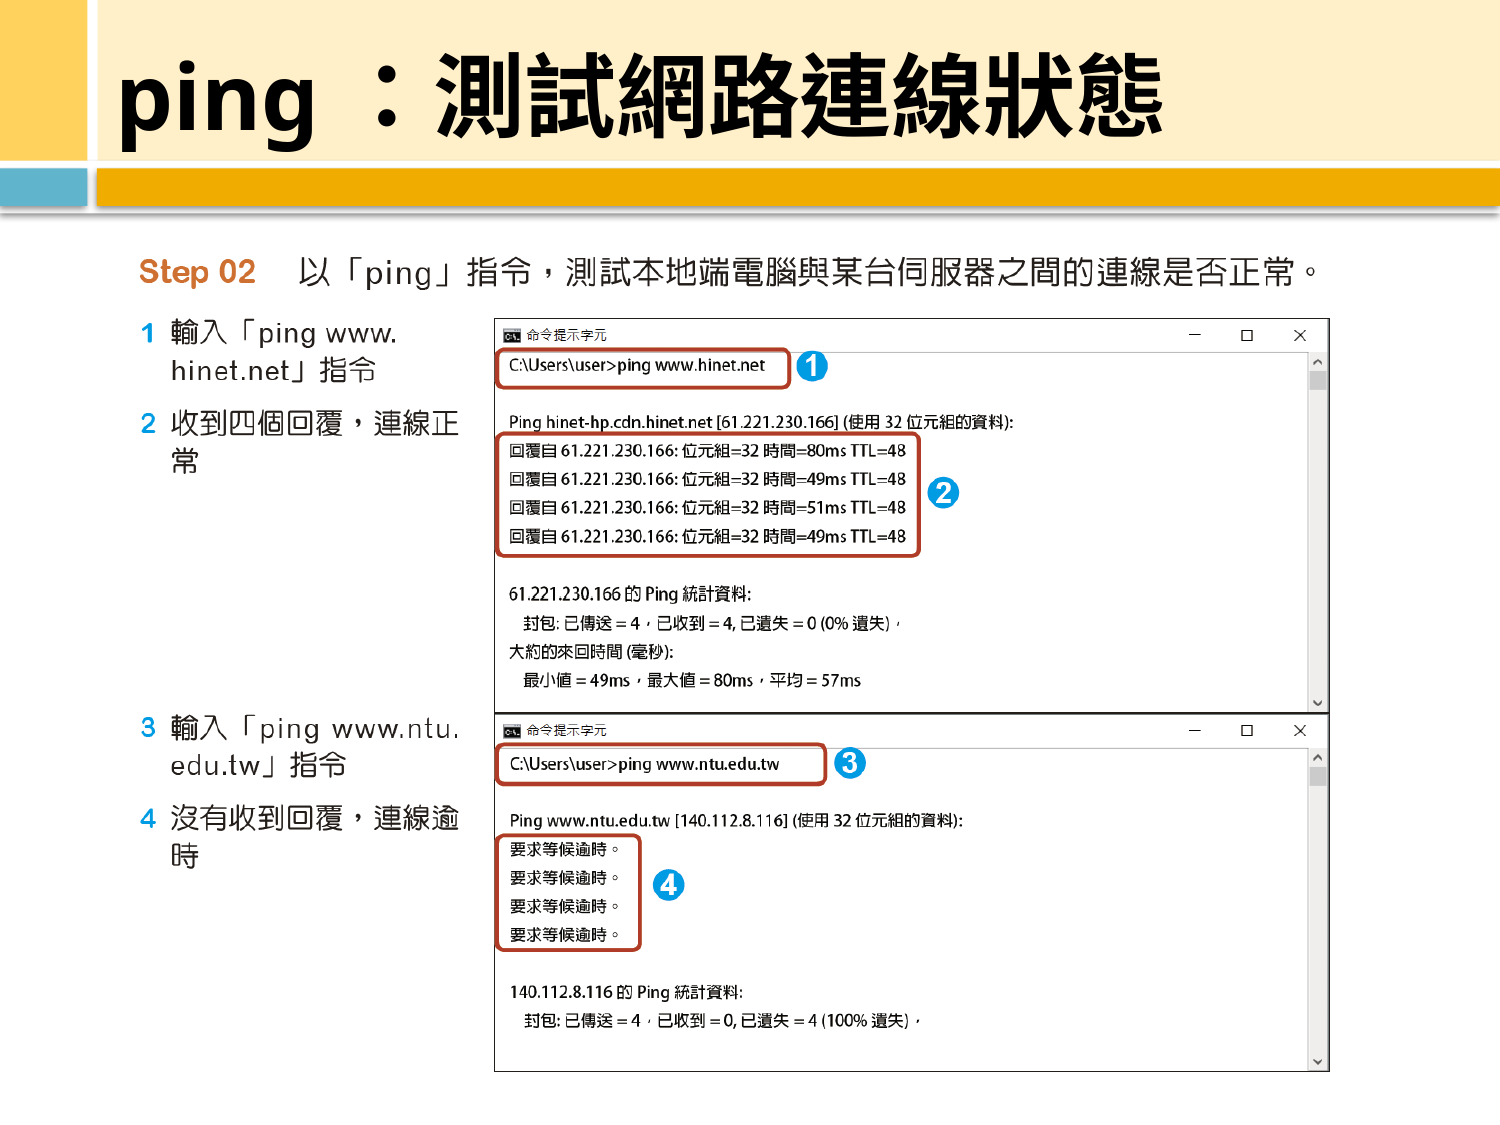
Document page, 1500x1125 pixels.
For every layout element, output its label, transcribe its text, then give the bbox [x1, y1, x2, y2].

title ping：測試網路連線狀態 [100, 26, 1438, 161]
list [124, 249, 1340, 1088]
